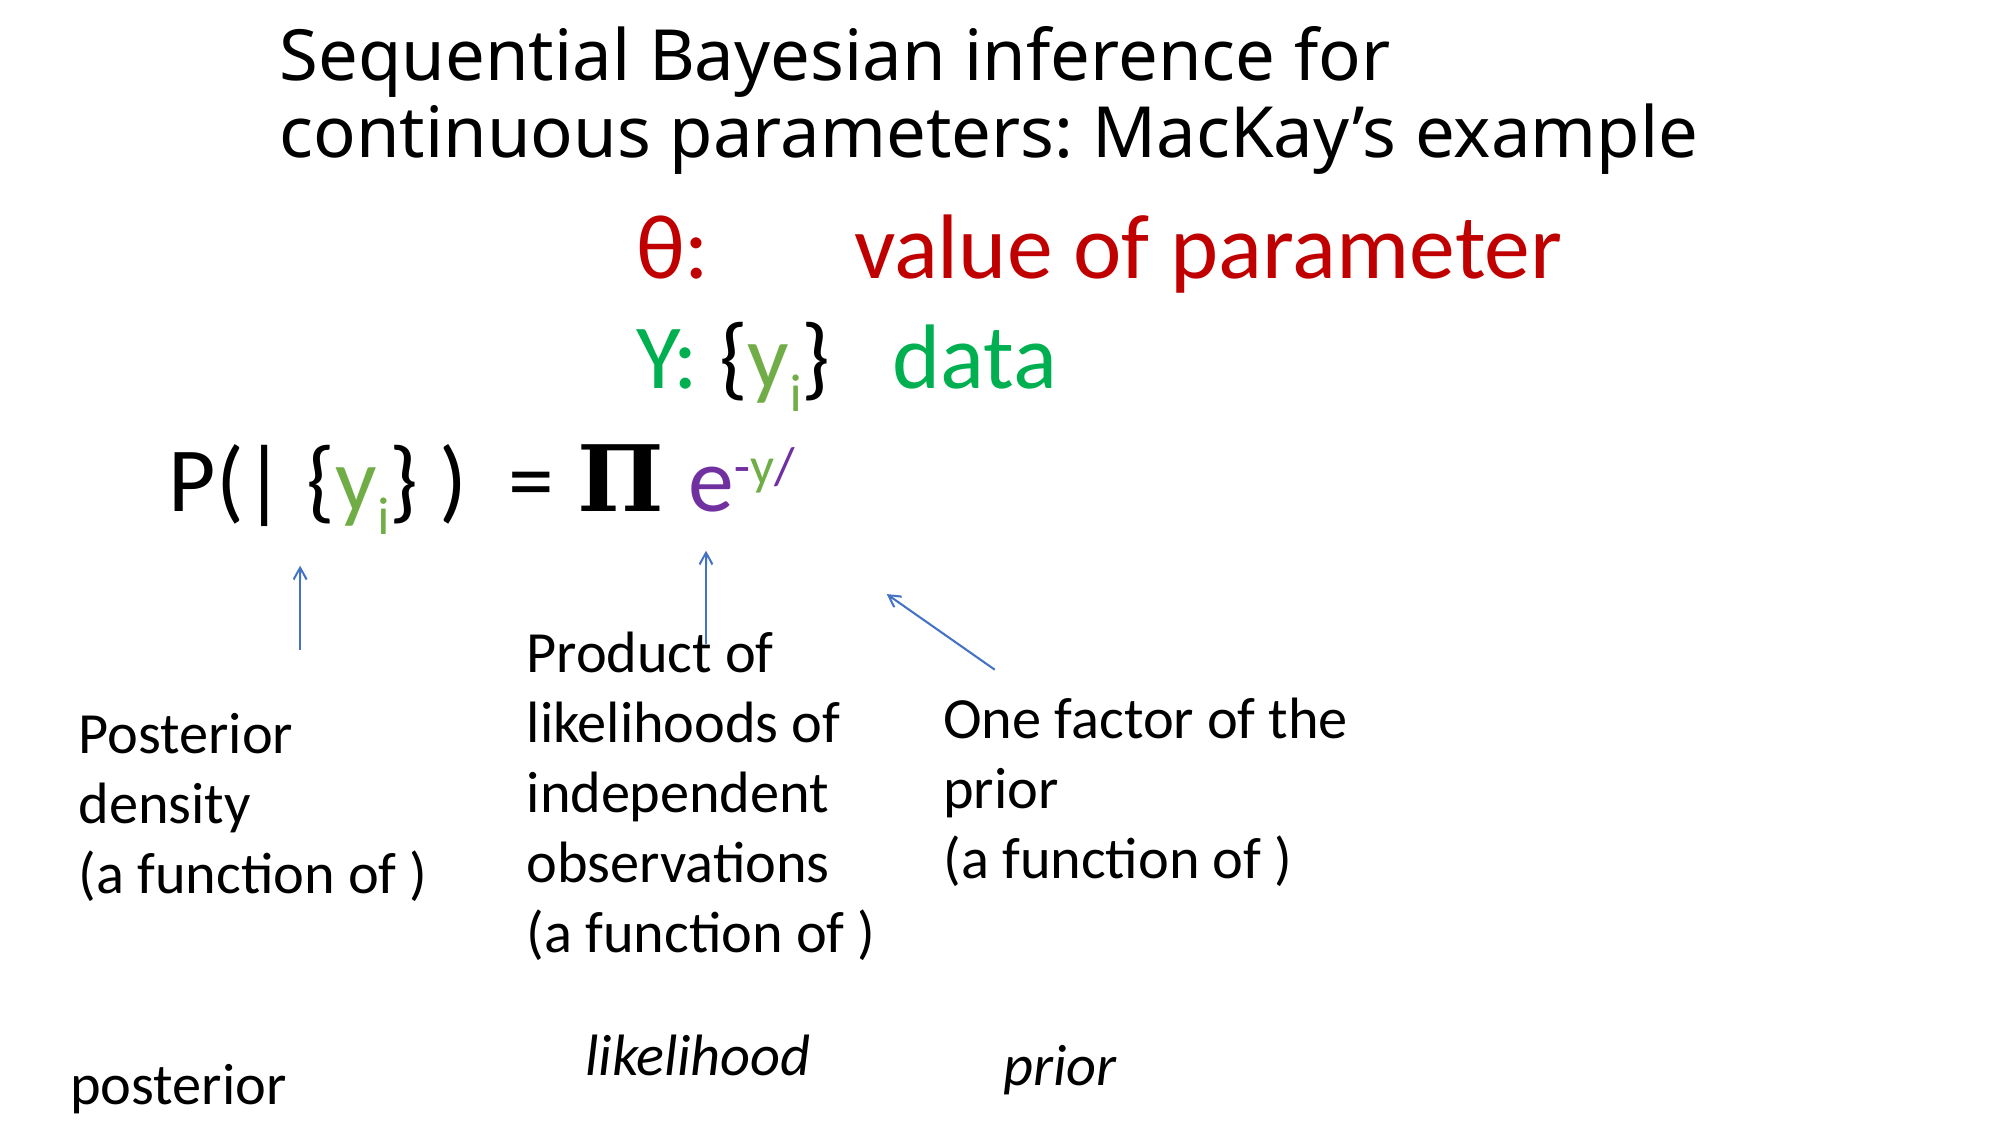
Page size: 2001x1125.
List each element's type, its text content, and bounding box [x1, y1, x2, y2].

text_box likelihood [570, 590, 826, 1095]
text_box posterior [55, 618, 426, 1124]
text_box prior [988, 669, 1132, 1105]
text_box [886, 594, 995, 670]
title Sequential Bayesian inference for continuous parameters: MacKay’s example [264, 10, 1725, 182]
